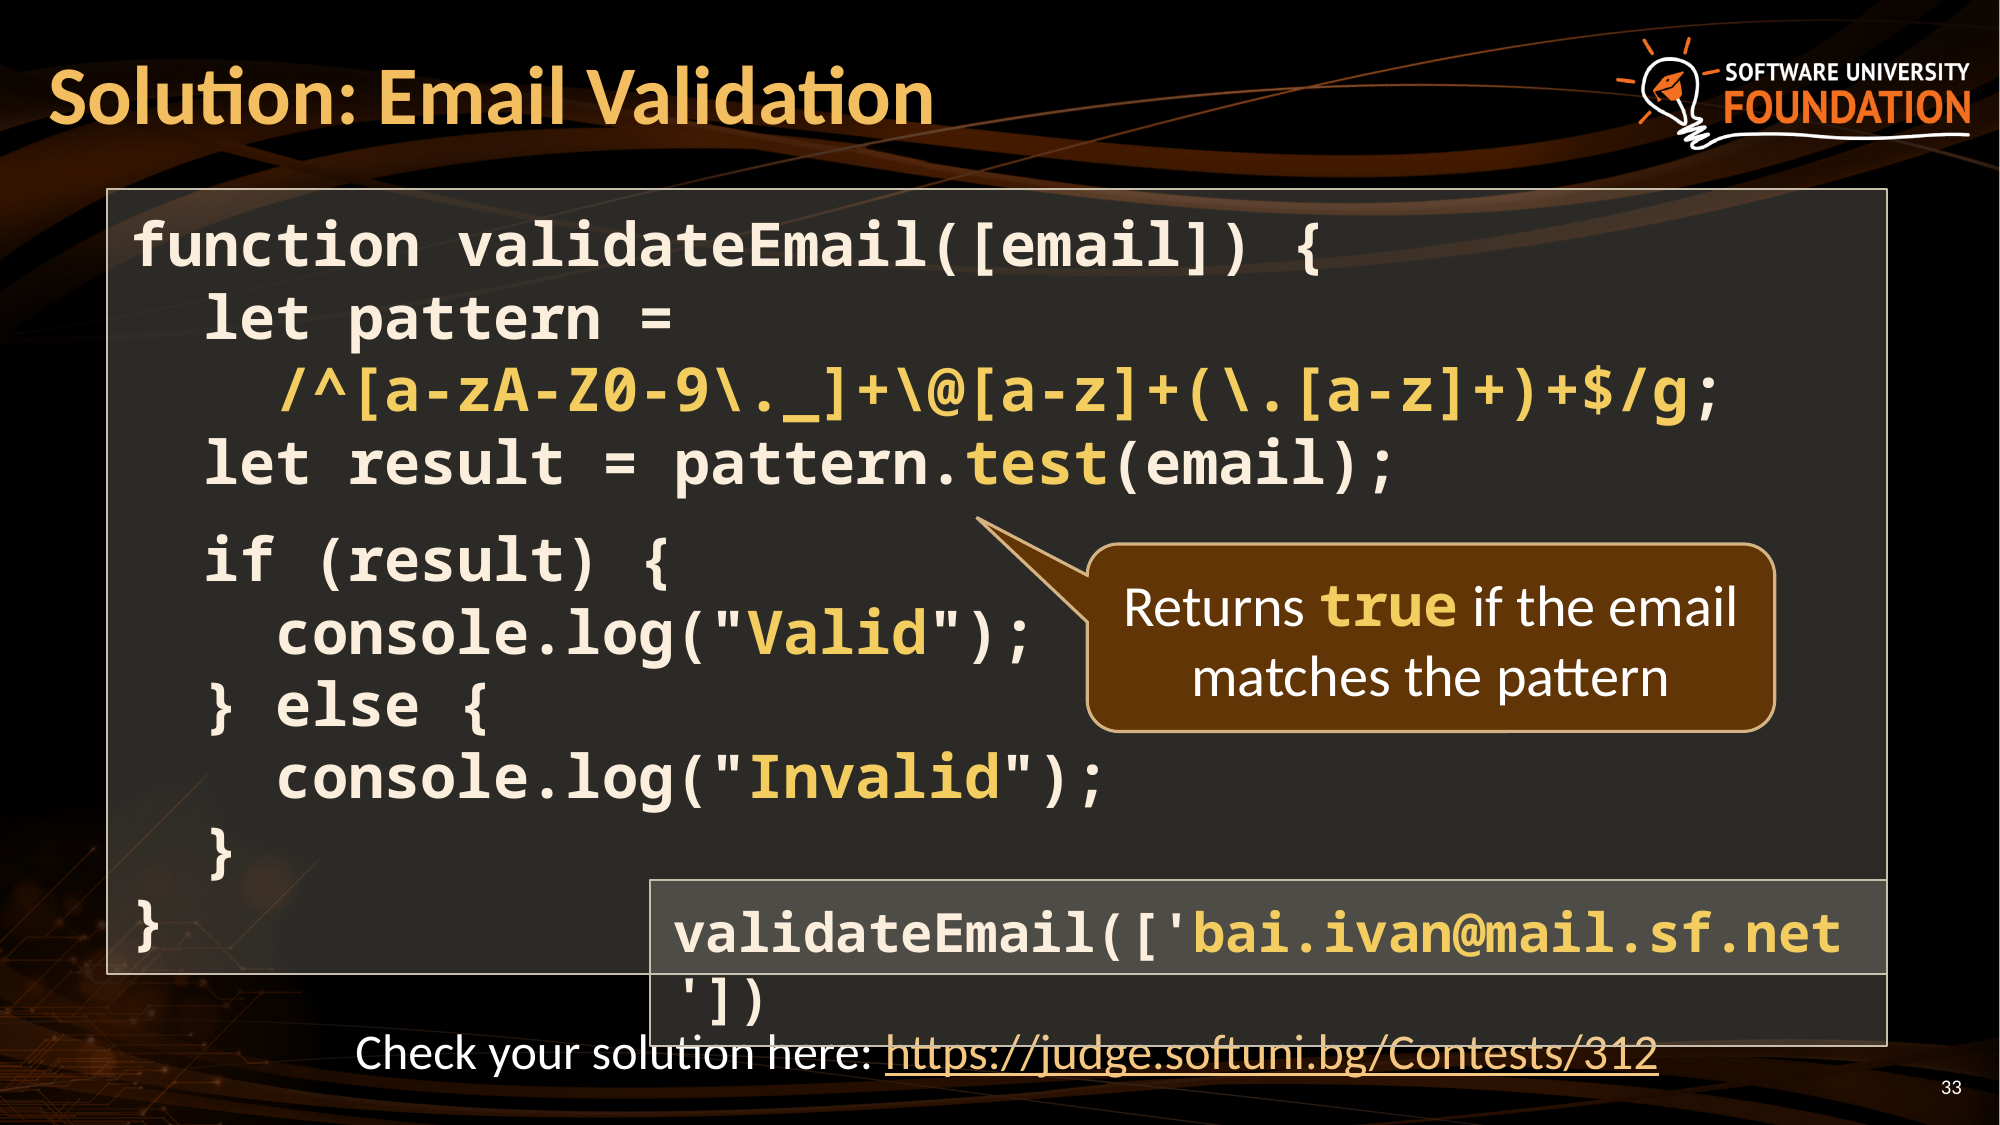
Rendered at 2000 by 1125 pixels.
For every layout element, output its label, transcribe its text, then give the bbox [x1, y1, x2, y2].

text_box validateEmail(['bai.ivan@mail.sf.net']) [649, 880, 1888, 1046]
text_box function validateEmail([email]) { let pattern = /^[a-zA-Z0-9\._]+\@[a-z]+(\.[a-z]+)+$/g; let result = pattern.test(email); if (result) { console.log("Valid"); } else { console.log("Invalid"); } } [107, 188, 1888, 974]
text_box Returns true if the email matches the pattern [975, 516, 1776, 733]
slide_number 33 [1897, 1070, 1968, 1103]
title Solution: Email Validation [30, 6, 1602, 189]
picture [0, 0, 2000, 1125]
text_box Check your solution here: https://judge.softuni.bg/Contests/312 [141, 1011, 1873, 1087]
